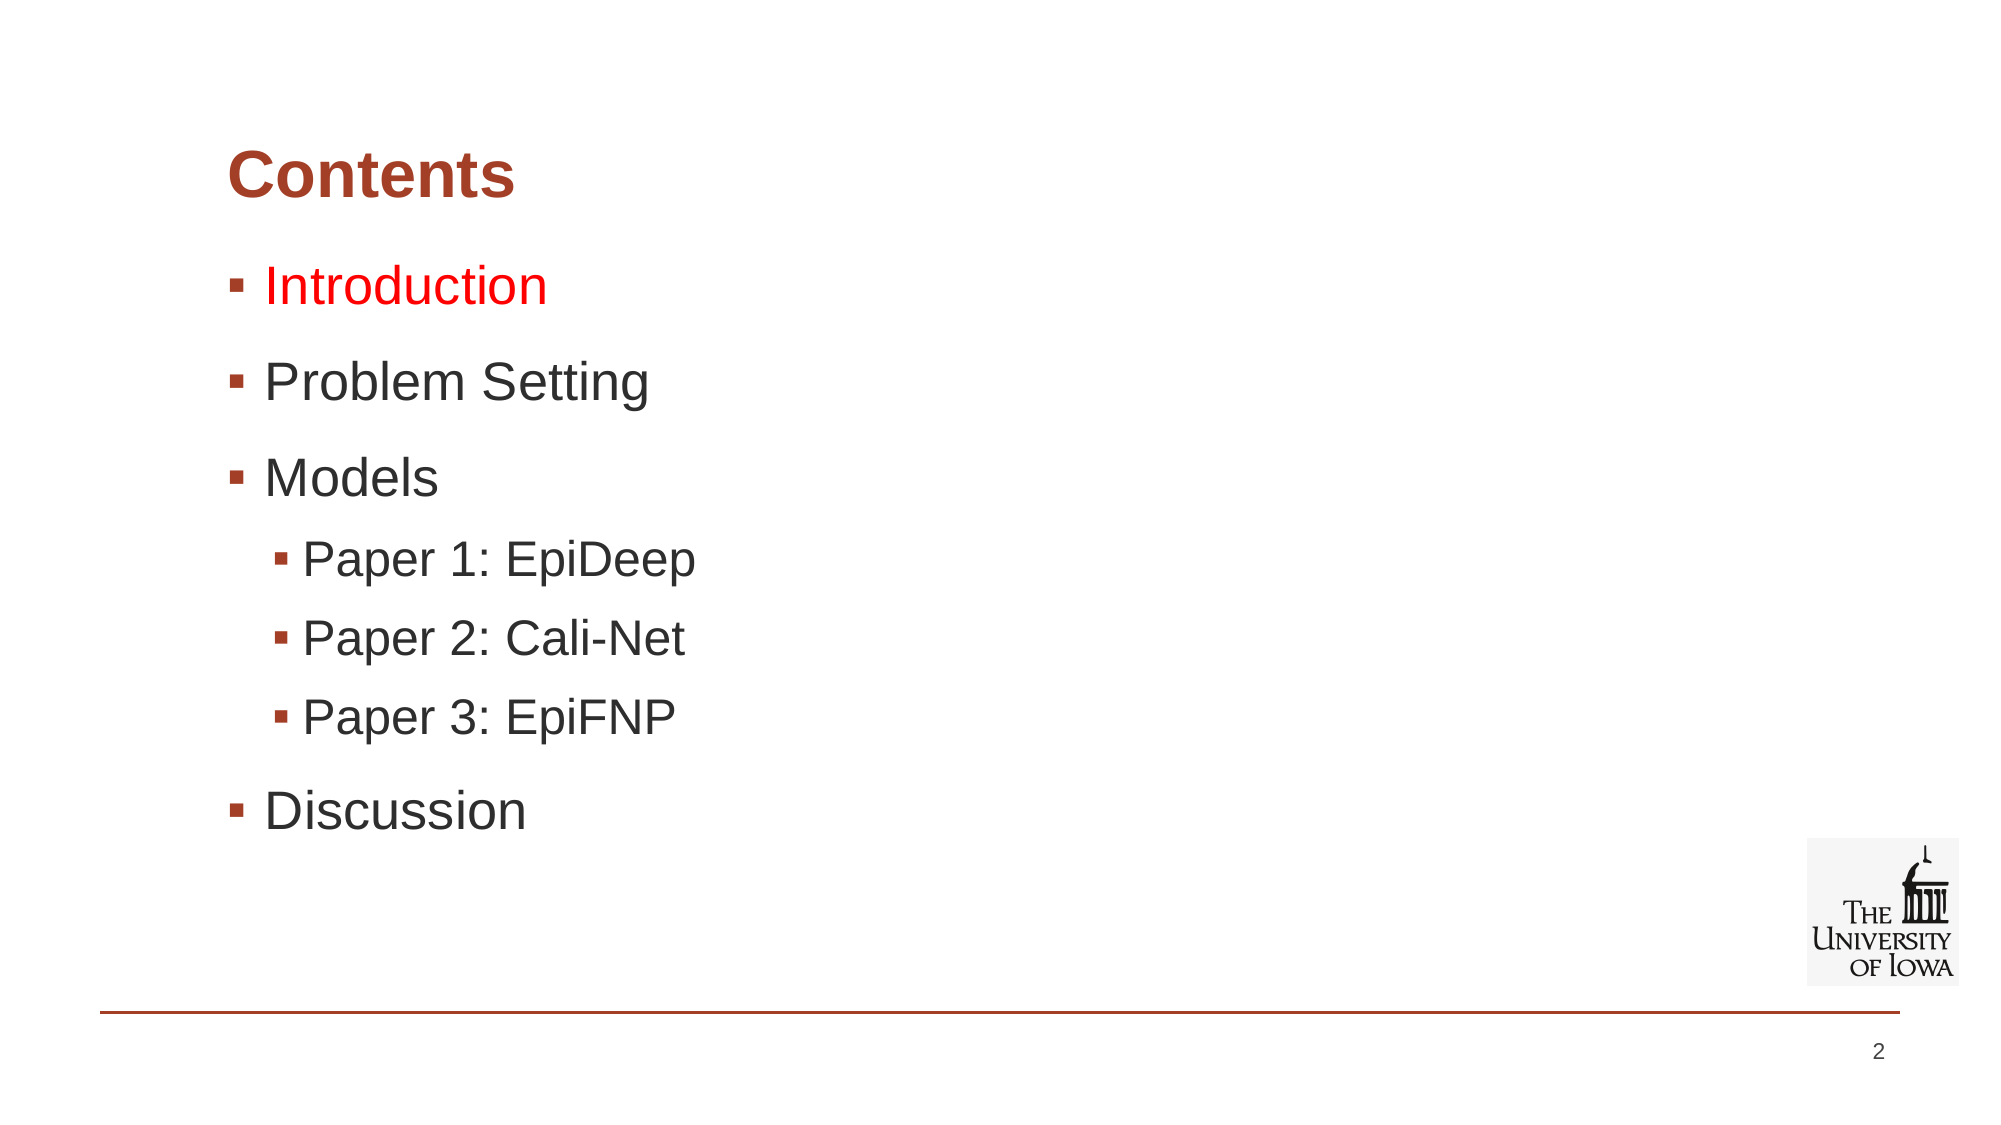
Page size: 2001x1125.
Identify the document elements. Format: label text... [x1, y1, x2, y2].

title Contents [212, 82, 1788, 250]
picture [1807, 838, 1959, 986]
list Introduction Problem Setting Models Paper 1: EpiDeep Paper 2: Cali-Net Paper 3: EpiFNP Discussion [212, 250, 1788, 997]
slide_number 2 [1749, 1031, 1901, 1069]
